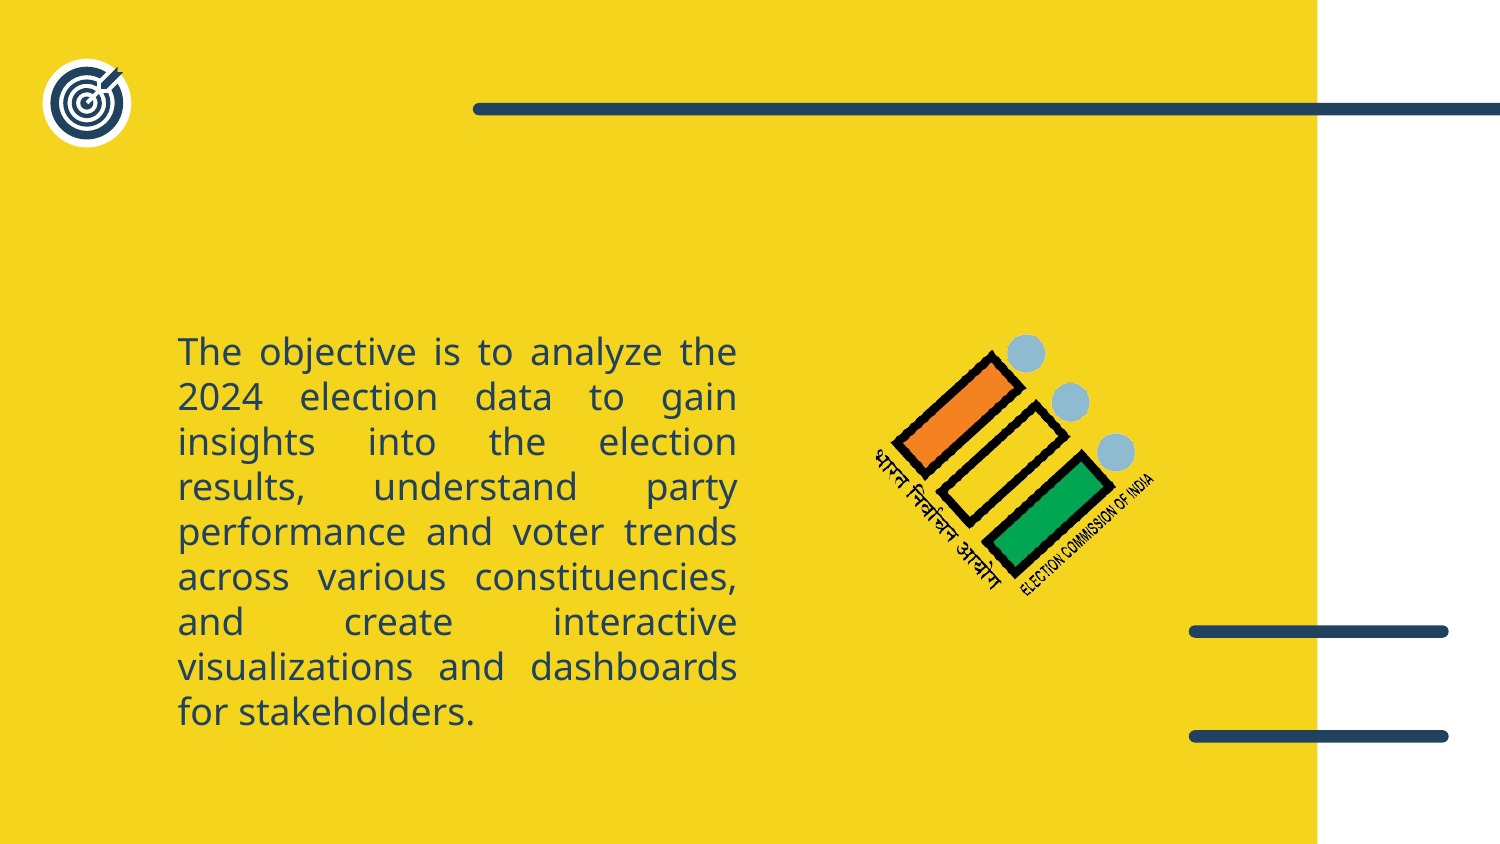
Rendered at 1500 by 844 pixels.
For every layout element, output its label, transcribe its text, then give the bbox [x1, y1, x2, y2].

text_box [50, 66, 124, 140]
list The objective is to analyze the 2024 election data to gain insights into the election results, understand party performance and voter trends across various constituencies, and create interactive visualizations and dashboards for stakeholders. [162, 312, 754, 720]
picture [859, 312, 1174, 614]
text_box [42, 58, 132, 148]
text_box [472, 102, 1500, 116]
